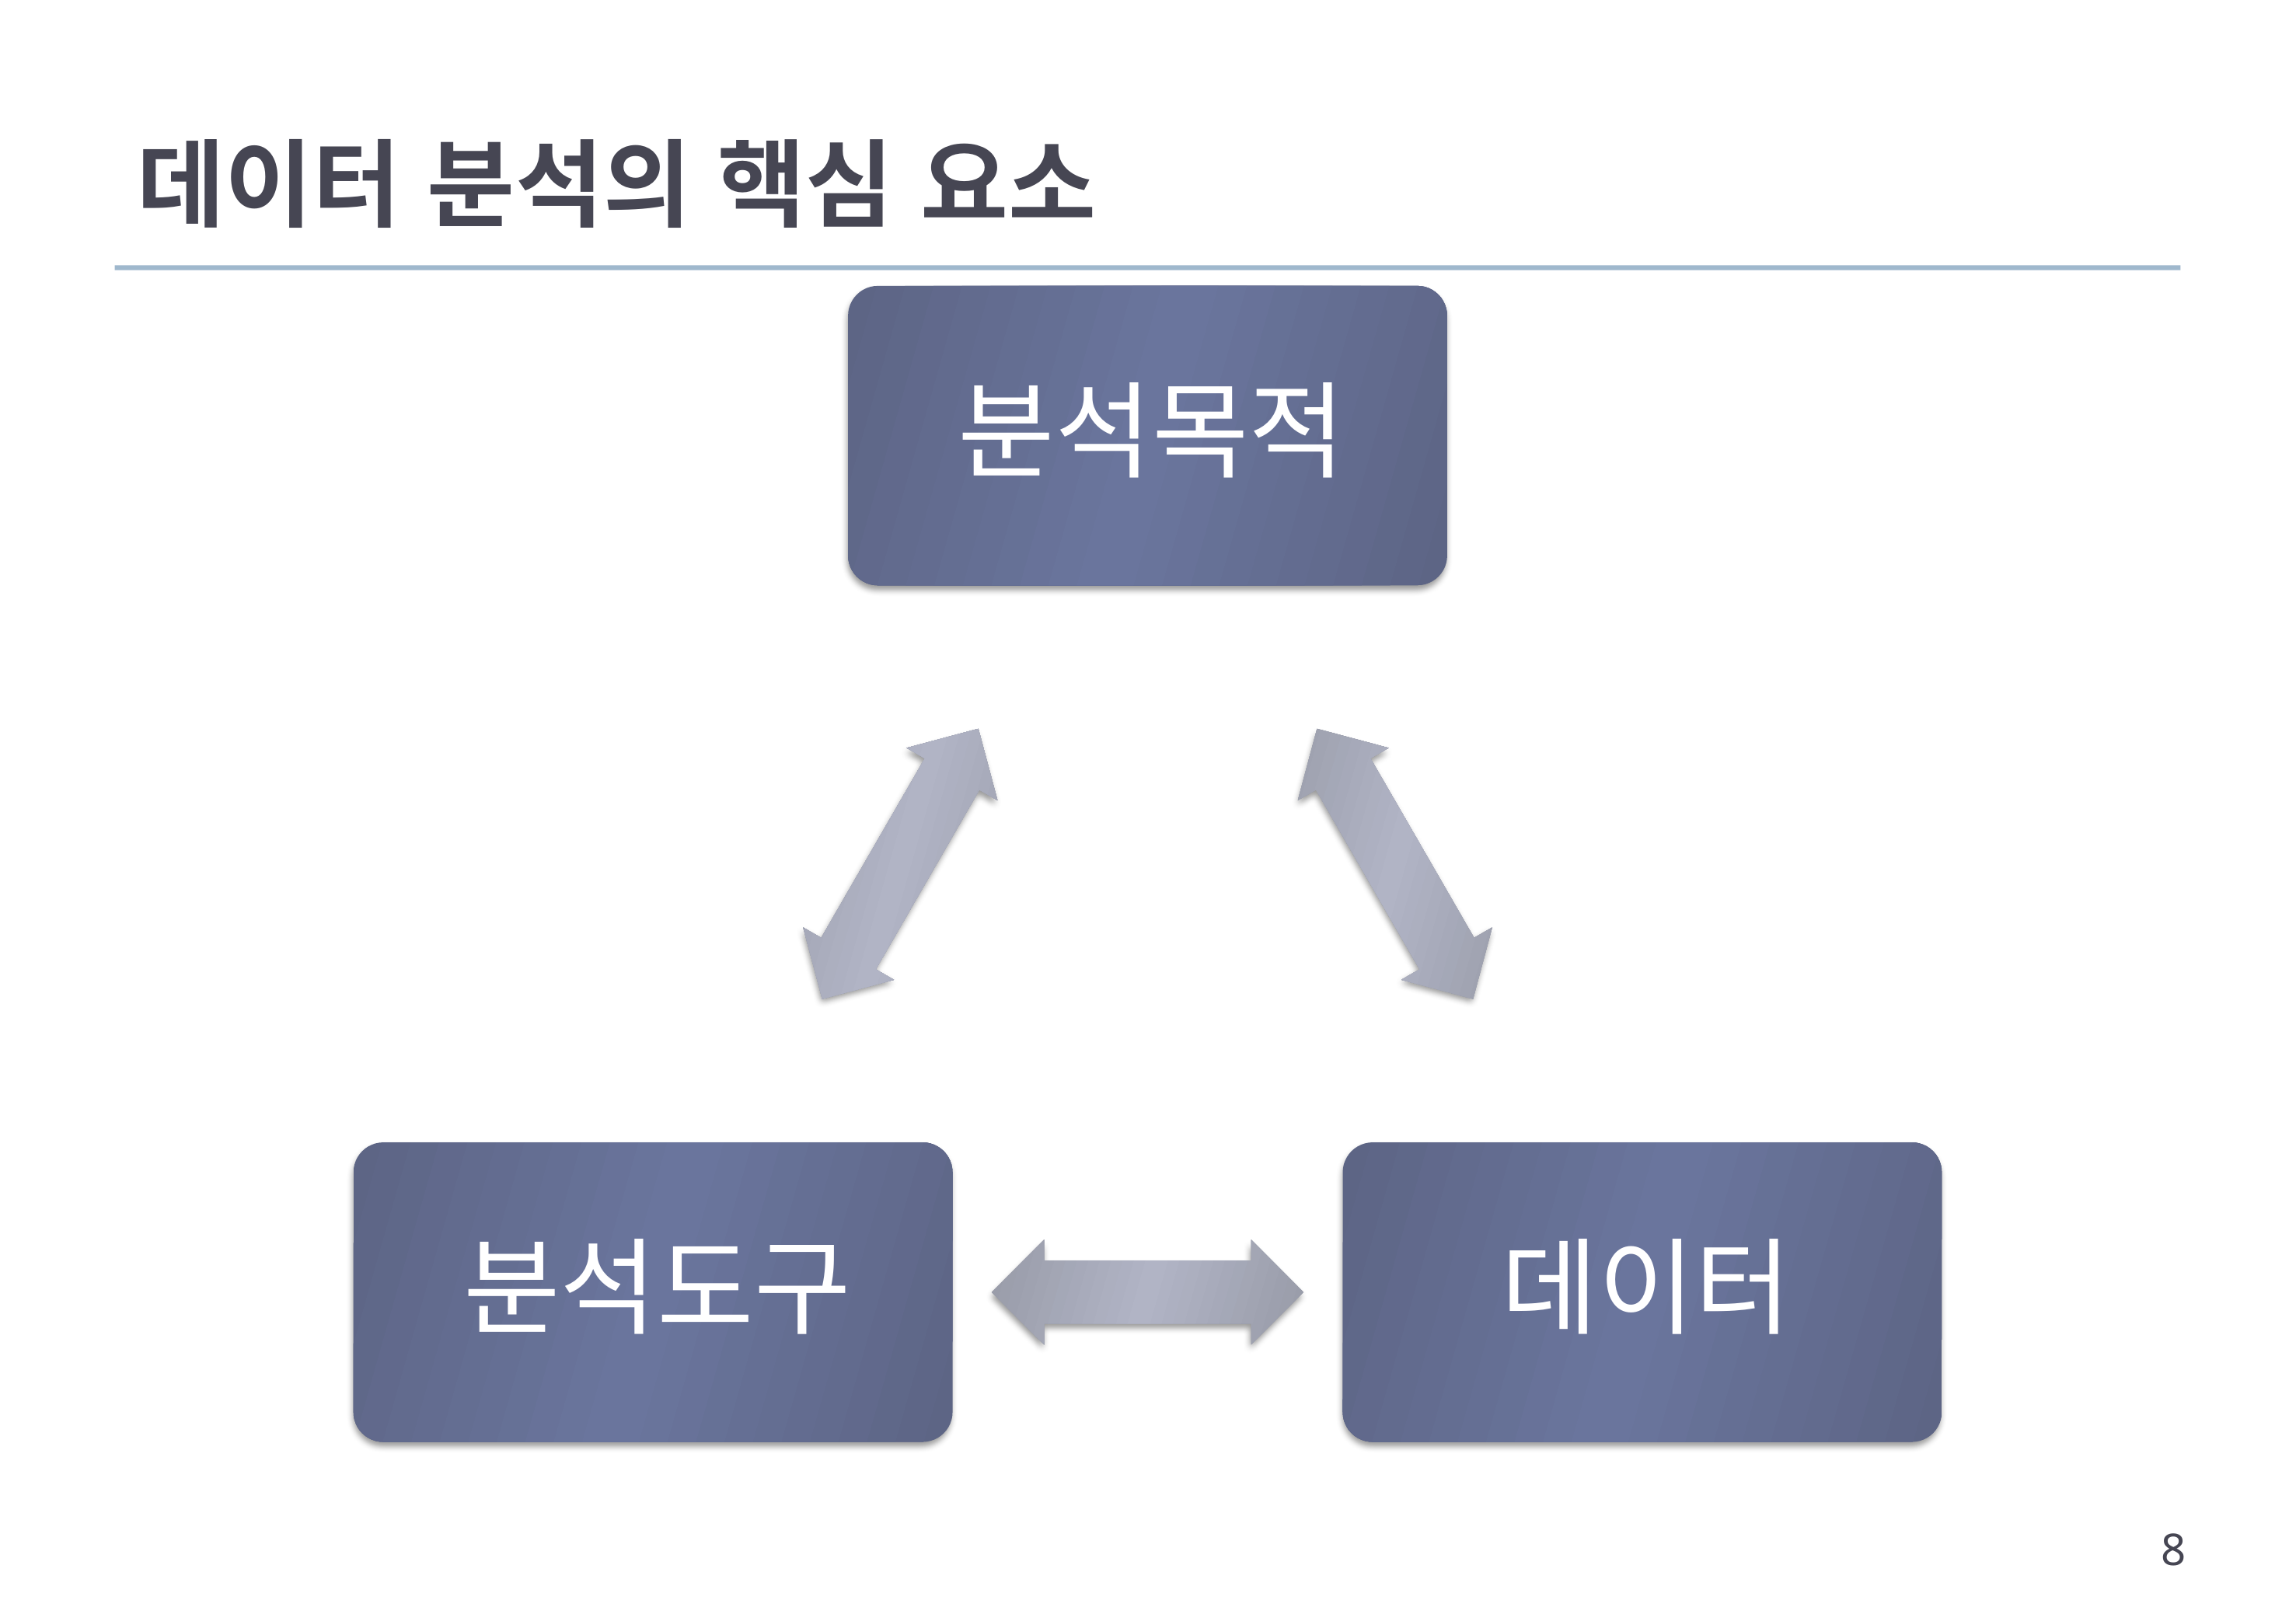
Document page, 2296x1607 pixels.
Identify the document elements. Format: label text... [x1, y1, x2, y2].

title 데이터 분석의 핵심 요소 [114, 35, 2181, 250]
slide_number 8 [2138, 1510, 2292, 1596]
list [114, 285, 2181, 1443]
